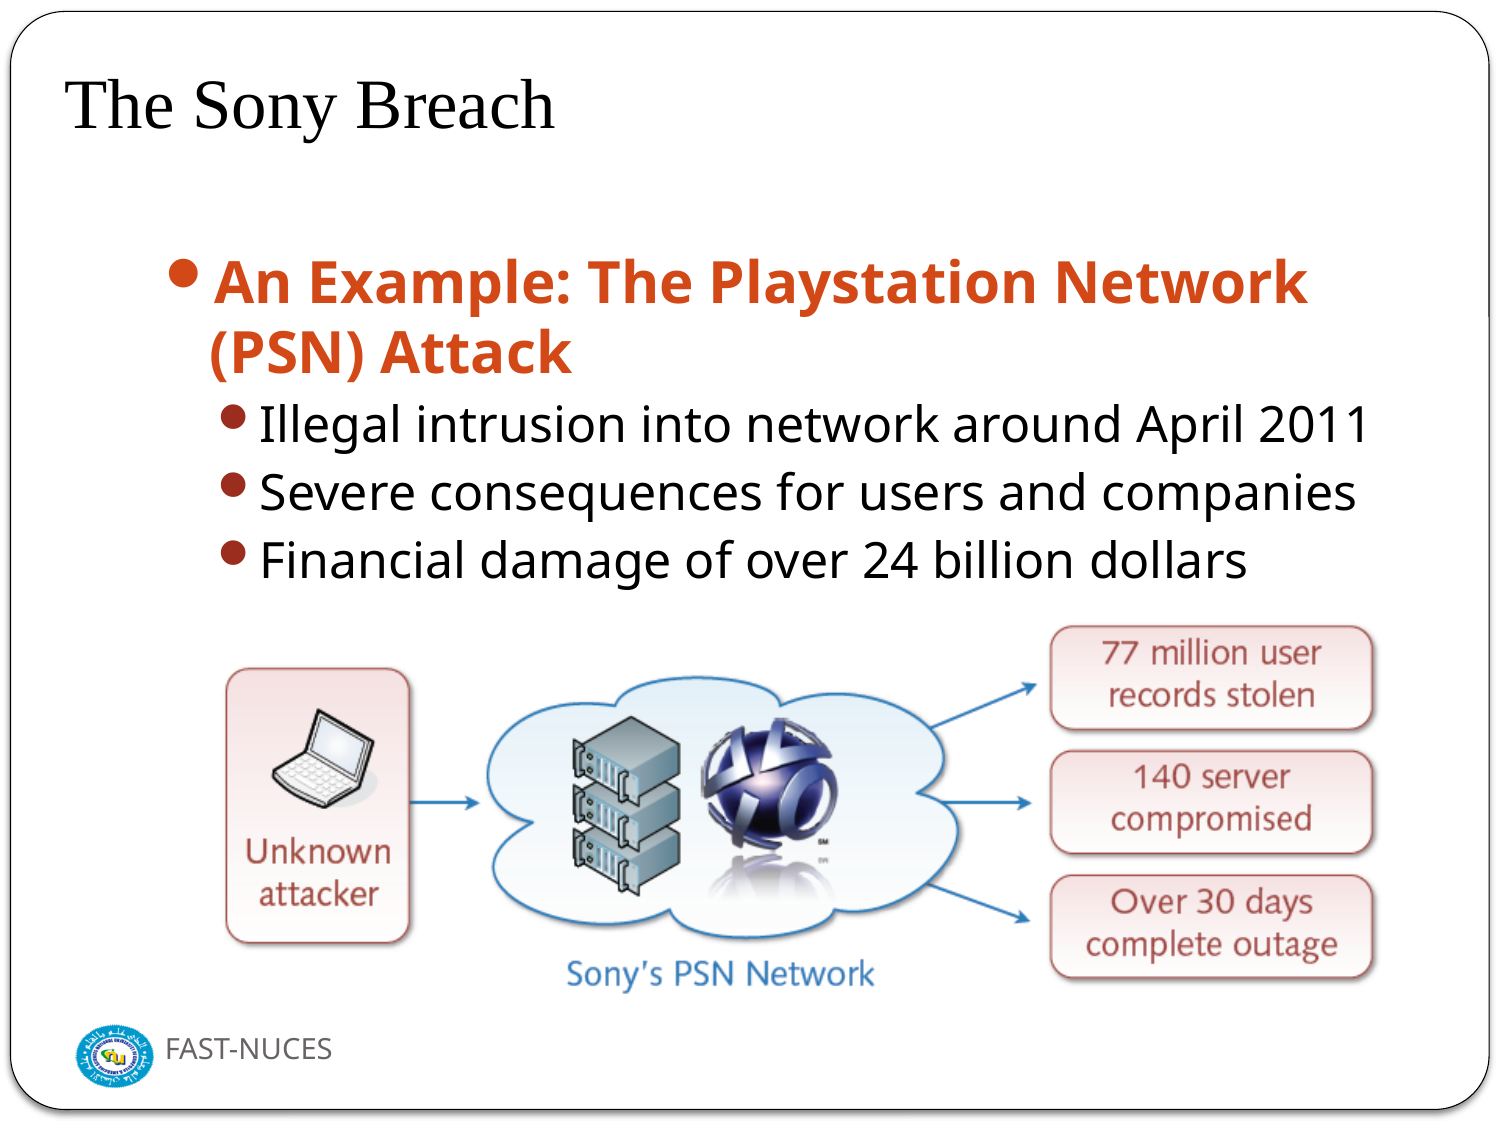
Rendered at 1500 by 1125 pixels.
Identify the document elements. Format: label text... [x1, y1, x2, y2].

footer FAST-NUCES [150, 1012, 800, 1088]
list An Example: The Playstation Network (PSN) Attack Illegal intrusion into network around April 2011 Severe consequences for users and companies Financial damage of over 24 billion dollars [150, 237, 1425, 575]
picture [74, 1024, 154, 1088]
picture [204, 599, 1401, 1019]
title The Sony Breach [50, 50, 1325, 158]
picture [123, 1060, 154, 1088]
picture [91, 1038, 138, 1075]
